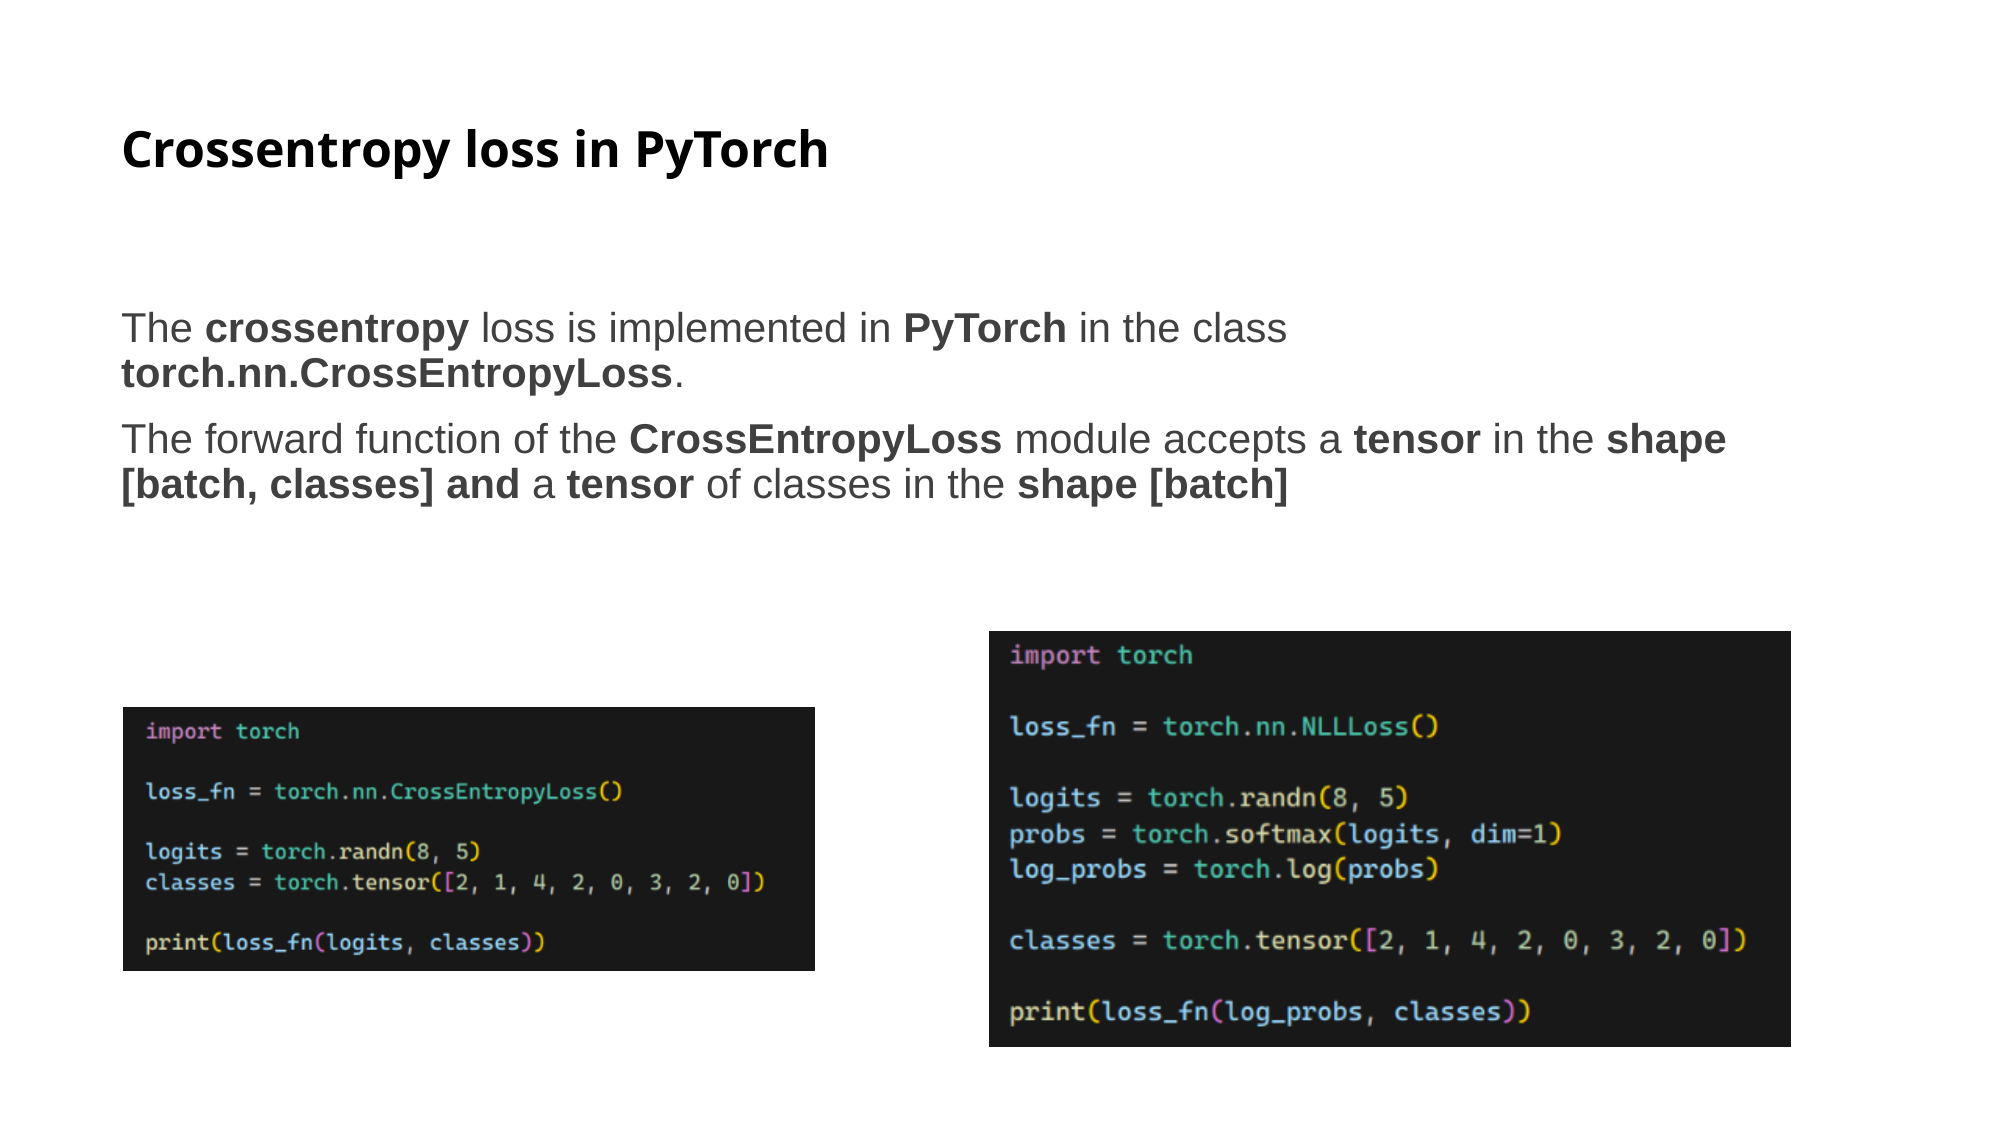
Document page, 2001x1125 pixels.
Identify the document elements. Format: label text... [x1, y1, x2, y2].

list The crossentropy loss is implemented in PyTorch in the class torch.nn.CrossEntropyLoss. The forward function of the CrossEntropyLoss module accepts a tensor in the shape [batch, classes] and a tensor of classes in the shape [batch] [106, 299, 1832, 533]
picture [989, 631, 1791, 1047]
title Crossentropy loss in PyTorch [106, 42, 1832, 260]
picture [123, 707, 815, 971]
